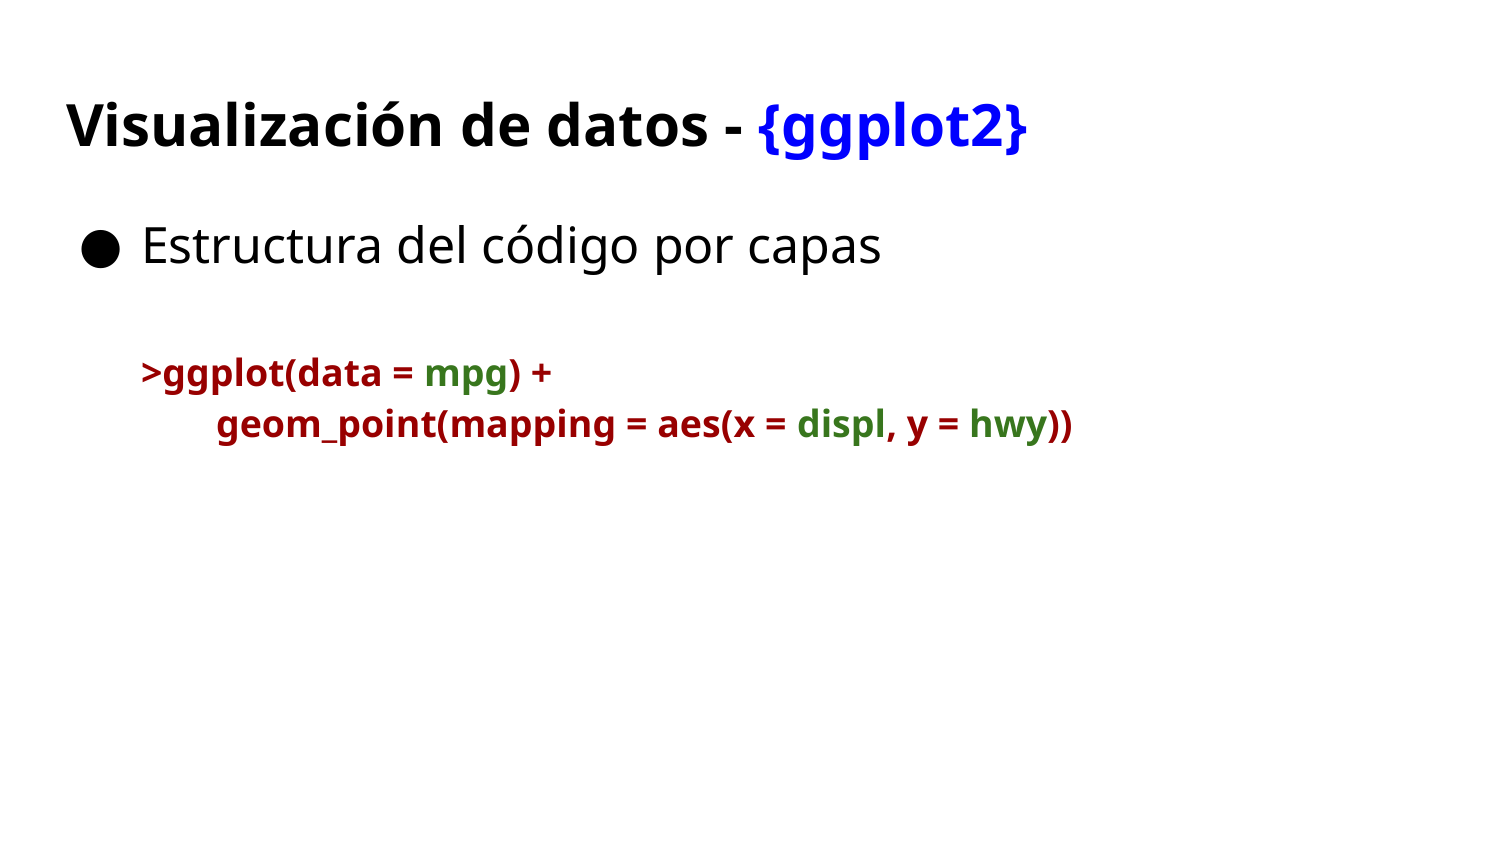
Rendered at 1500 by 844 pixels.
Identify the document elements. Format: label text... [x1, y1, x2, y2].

title Visualización de datos - {ggplot2} [51, 72, 1449, 167]
list Estructura del código por capas >ggplot(data = mpg) + geom_point(mapping = aes(x = displ, y = hwy)) [51, 189, 1449, 750]
